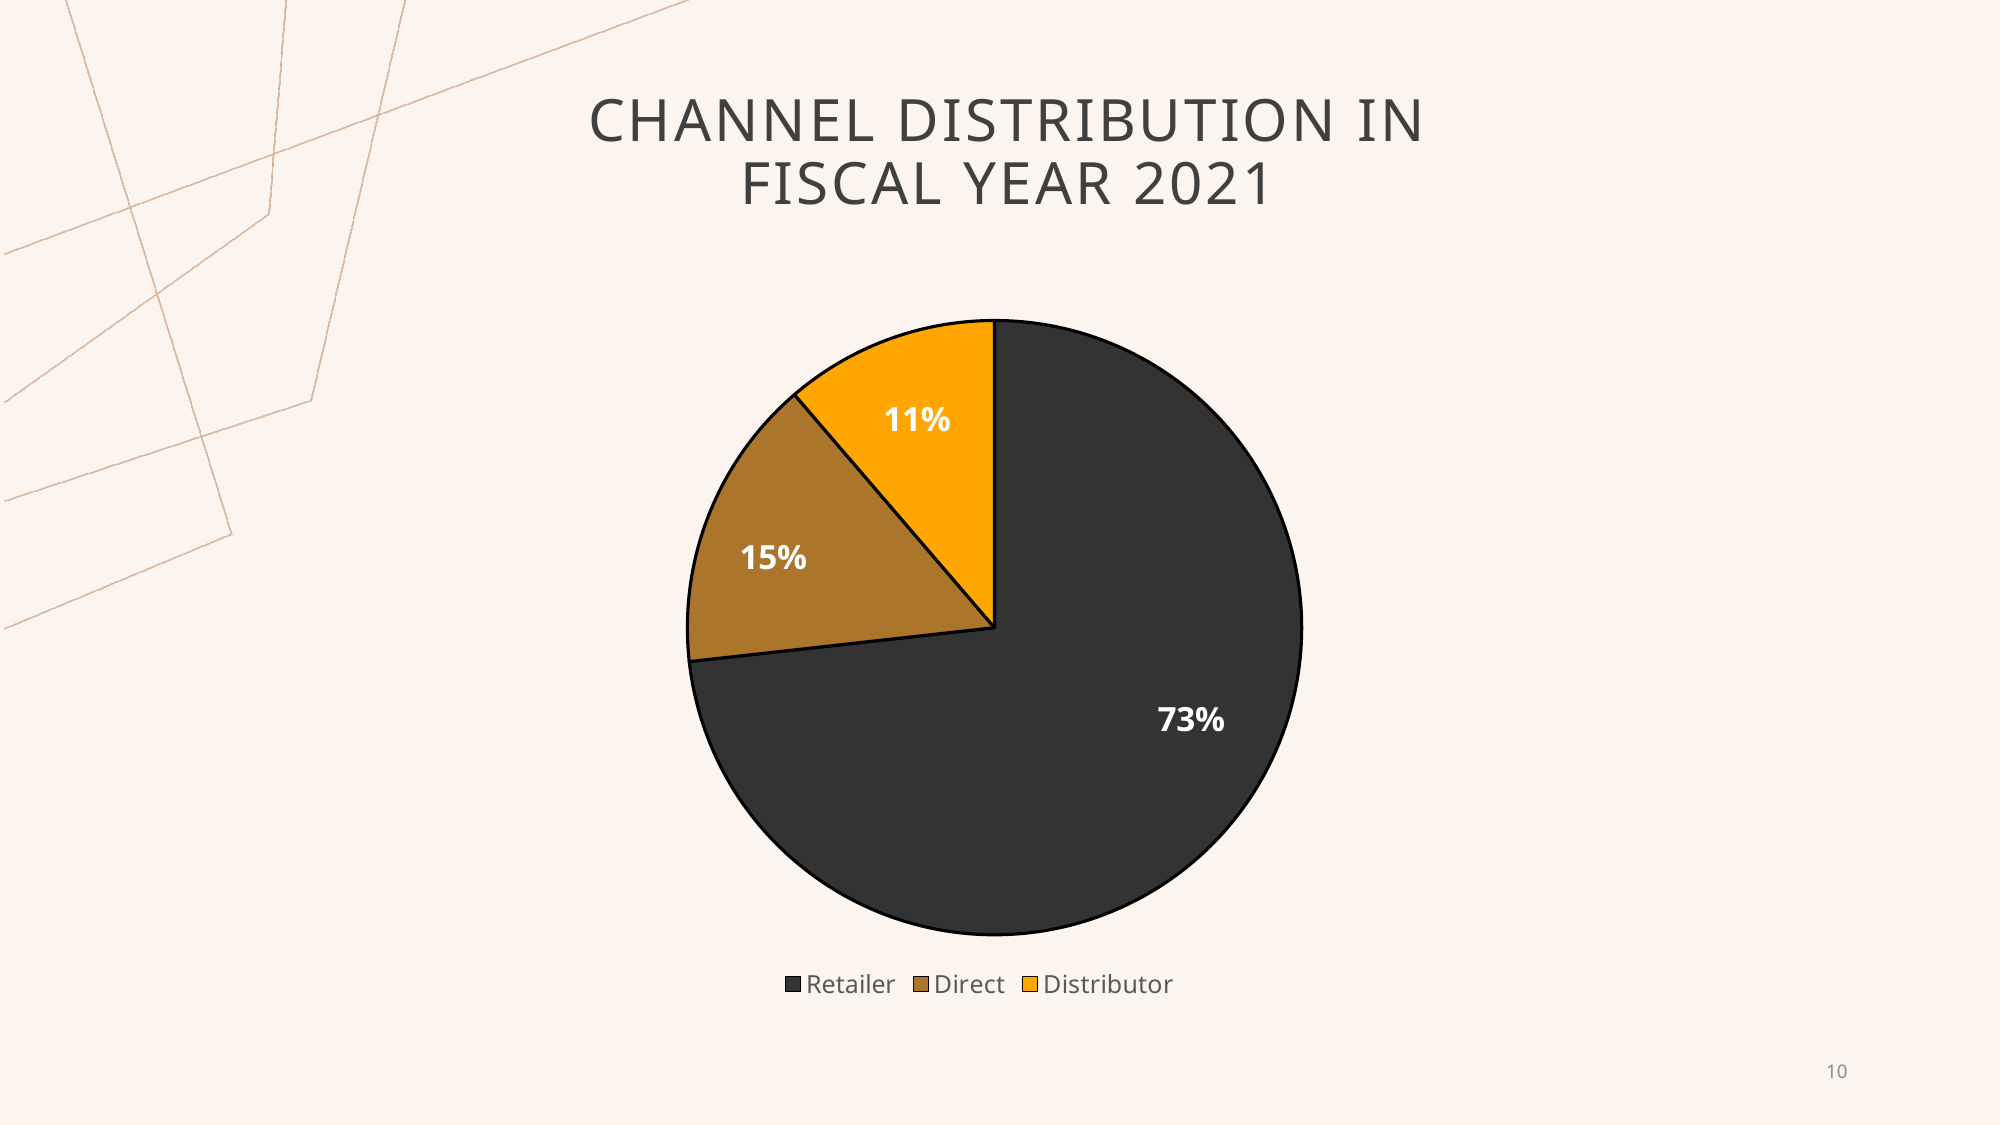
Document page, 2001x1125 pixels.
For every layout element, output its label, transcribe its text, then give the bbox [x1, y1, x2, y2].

slide_number 10 [1412, 1042, 1863, 1103]
chart [470, 262, 1490, 1007]
title Channel distribution in fiscal year 2021 [470, 45, 1546, 263]
picture [4, 0, 721, 642]
